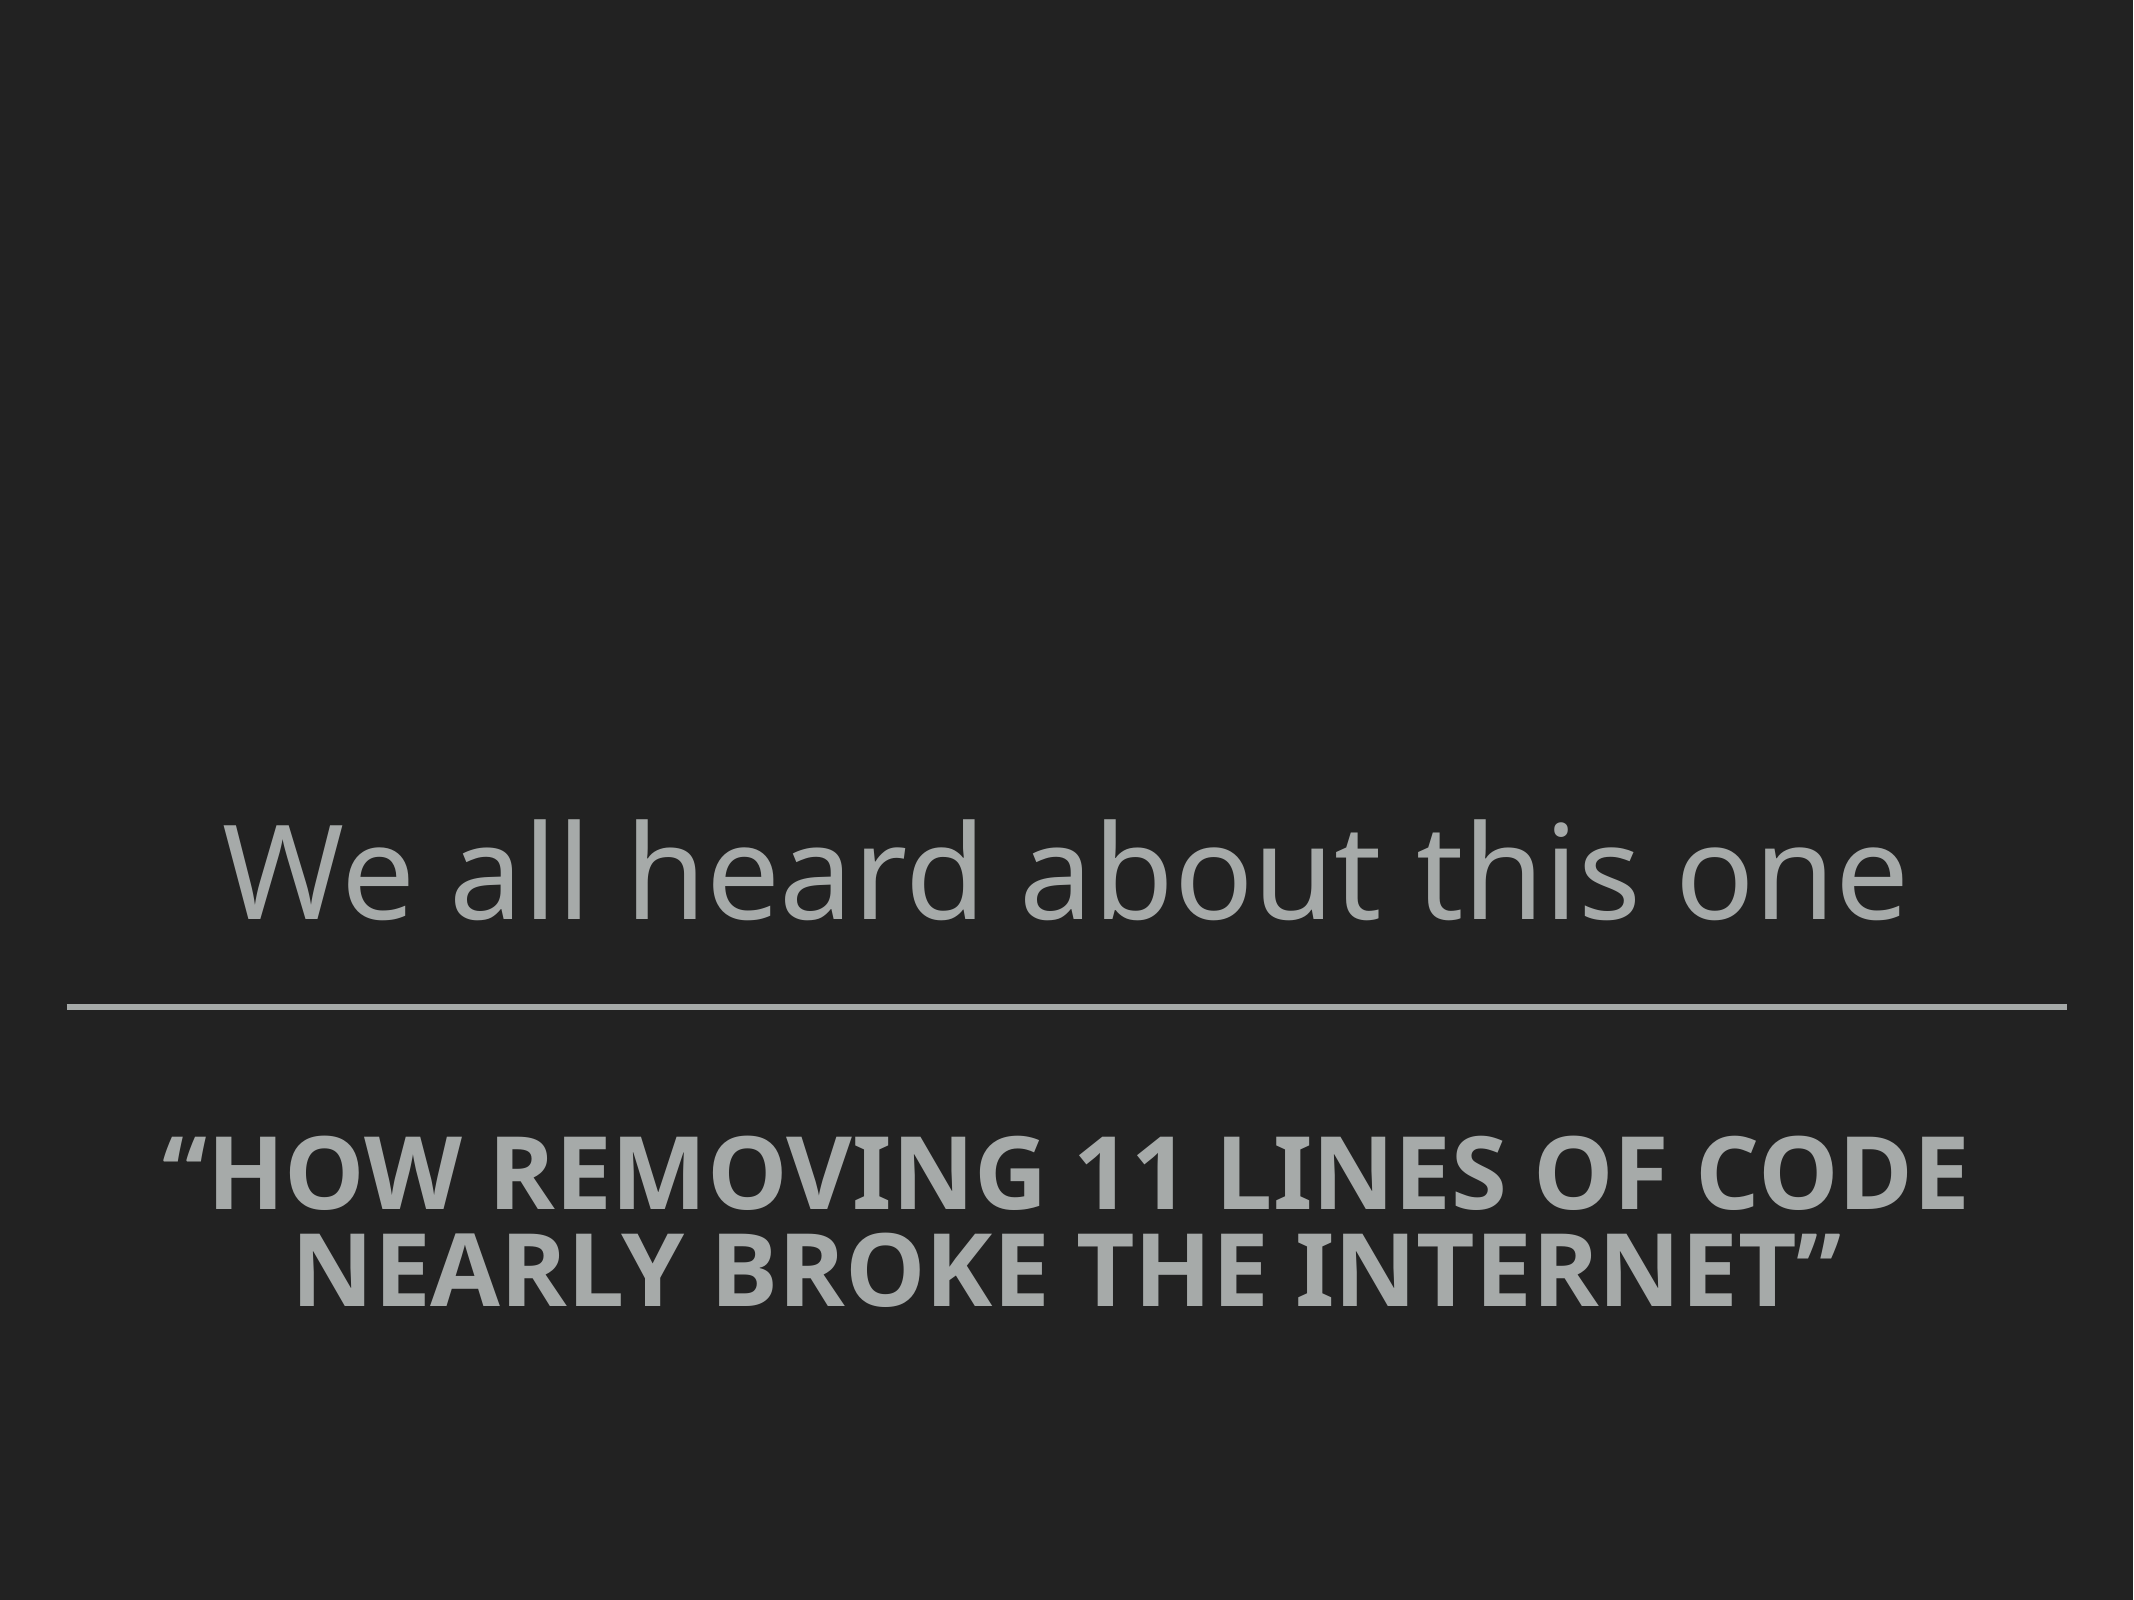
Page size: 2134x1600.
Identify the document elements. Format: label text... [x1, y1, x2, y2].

list We all heard about this one [66, 763, 2068, 955]
title “How removing 11 lines of code nearly broke the internet” [66, 1122, 2068, 1499]
